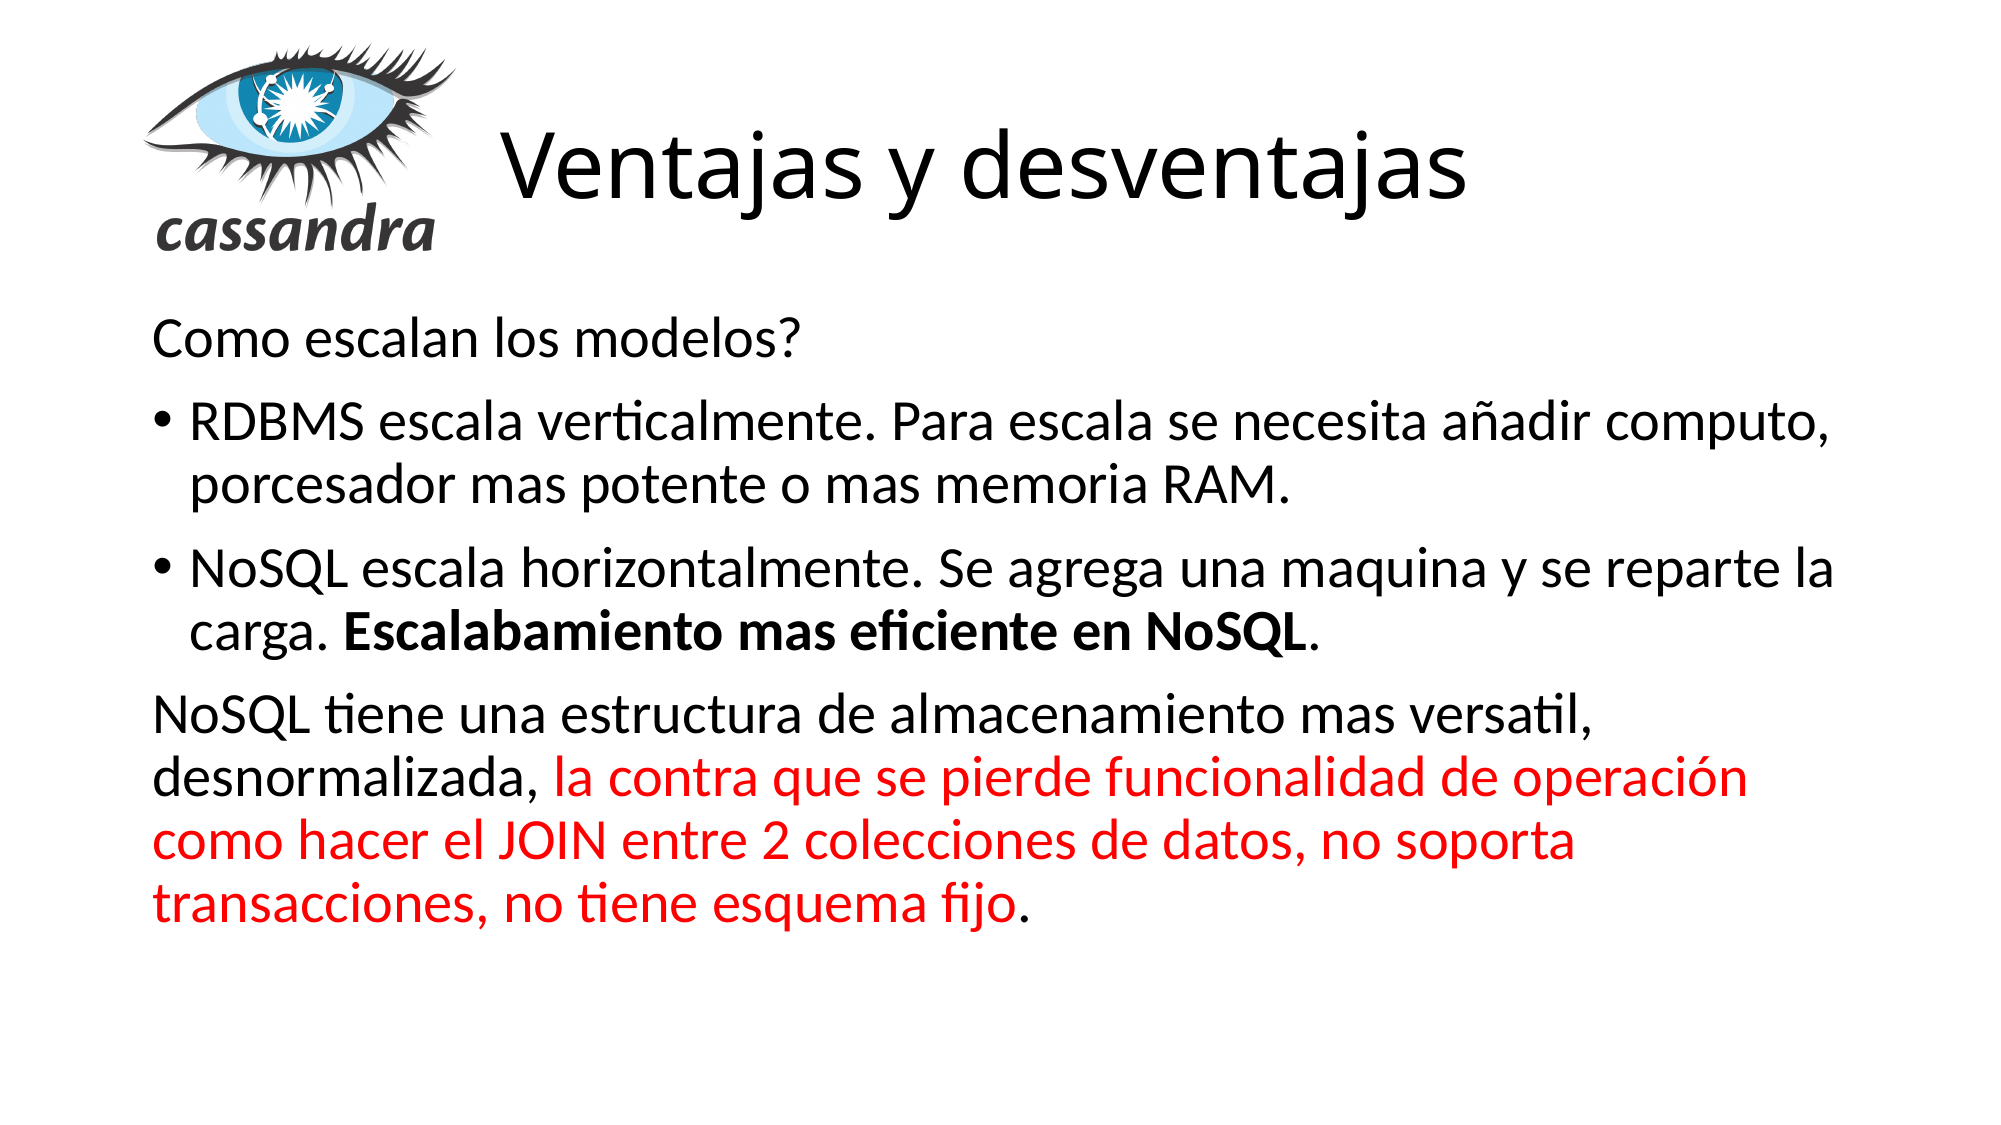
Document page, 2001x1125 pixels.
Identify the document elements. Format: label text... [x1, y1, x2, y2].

list Como escalan los modelos? RDBMS escala verticalmente. Para escala se necesita añadir computo, porcesador mas potente o mas memoria RAM. NoSQL escala horizontalmente. Se agrega una maquina y se reparte la carga. Escalabamiento mas eficiente en NoSQL. NoSQL tiene una estructura de almacenamiento mas versatil, desnormalizada, la contra que se pierde funcionalidad de operación como hacer el JOIN entre 2 colecciones de datos, no soporta transacciones, no tiene esquema fijo. [137, 299, 1863, 1014]
title Ventajas y desventajas [137, 59, 1863, 278]
picture [137, 37, 462, 256]
